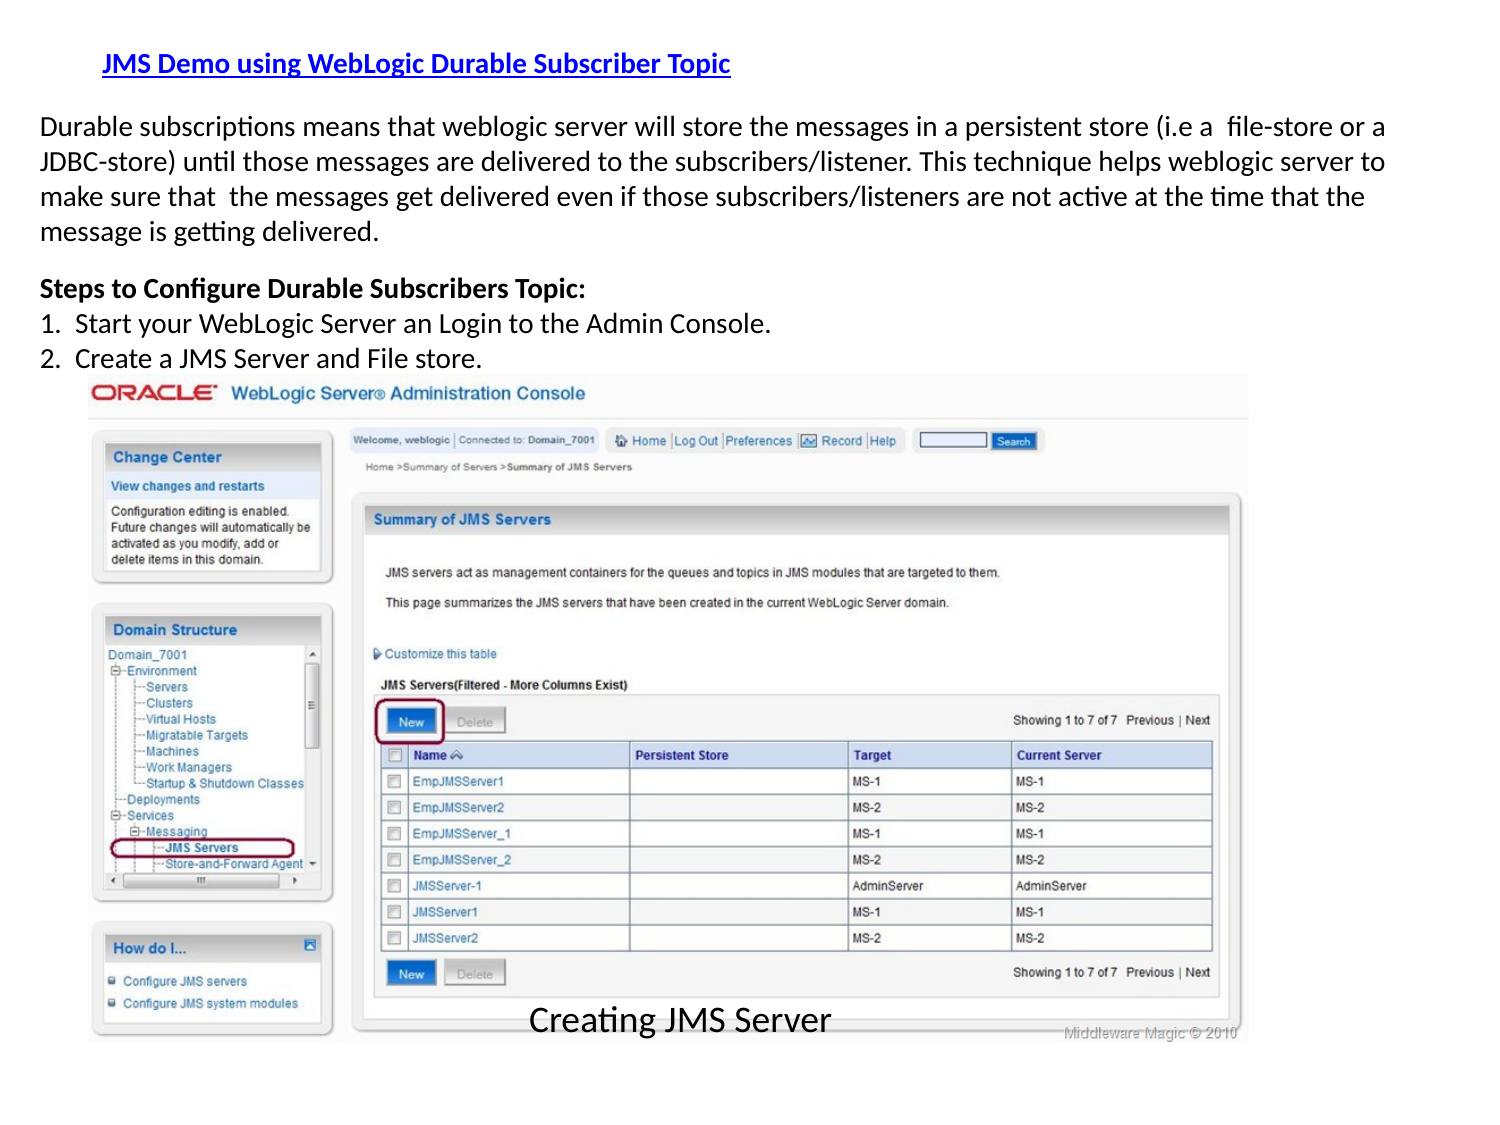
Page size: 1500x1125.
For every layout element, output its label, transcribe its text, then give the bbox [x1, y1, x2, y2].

text_box Durable subscriptions means that weblogic server will store the messages in a persistent store (i.e a file-store or a JDBC-store) until those messages are delivered to the subscribers/listener. This technique helps weblogic server to make sure that the messages get delivered even if those subscribers/listeners are not active at the time that the message is getting delivered. [24, 99, 1425, 255]
text_box JMS Demo using WebLogic Durable Subscriber Topic [87, 37, 1025, 88]
picture [87, 374, 1251, 1043]
text_box Steps to Configure Durable Subscribers Topic: 1. Start your WebLogic Server an Login to the Admin Console. 2. Create a JMS Server and File store. [24, 262, 1250, 383]
